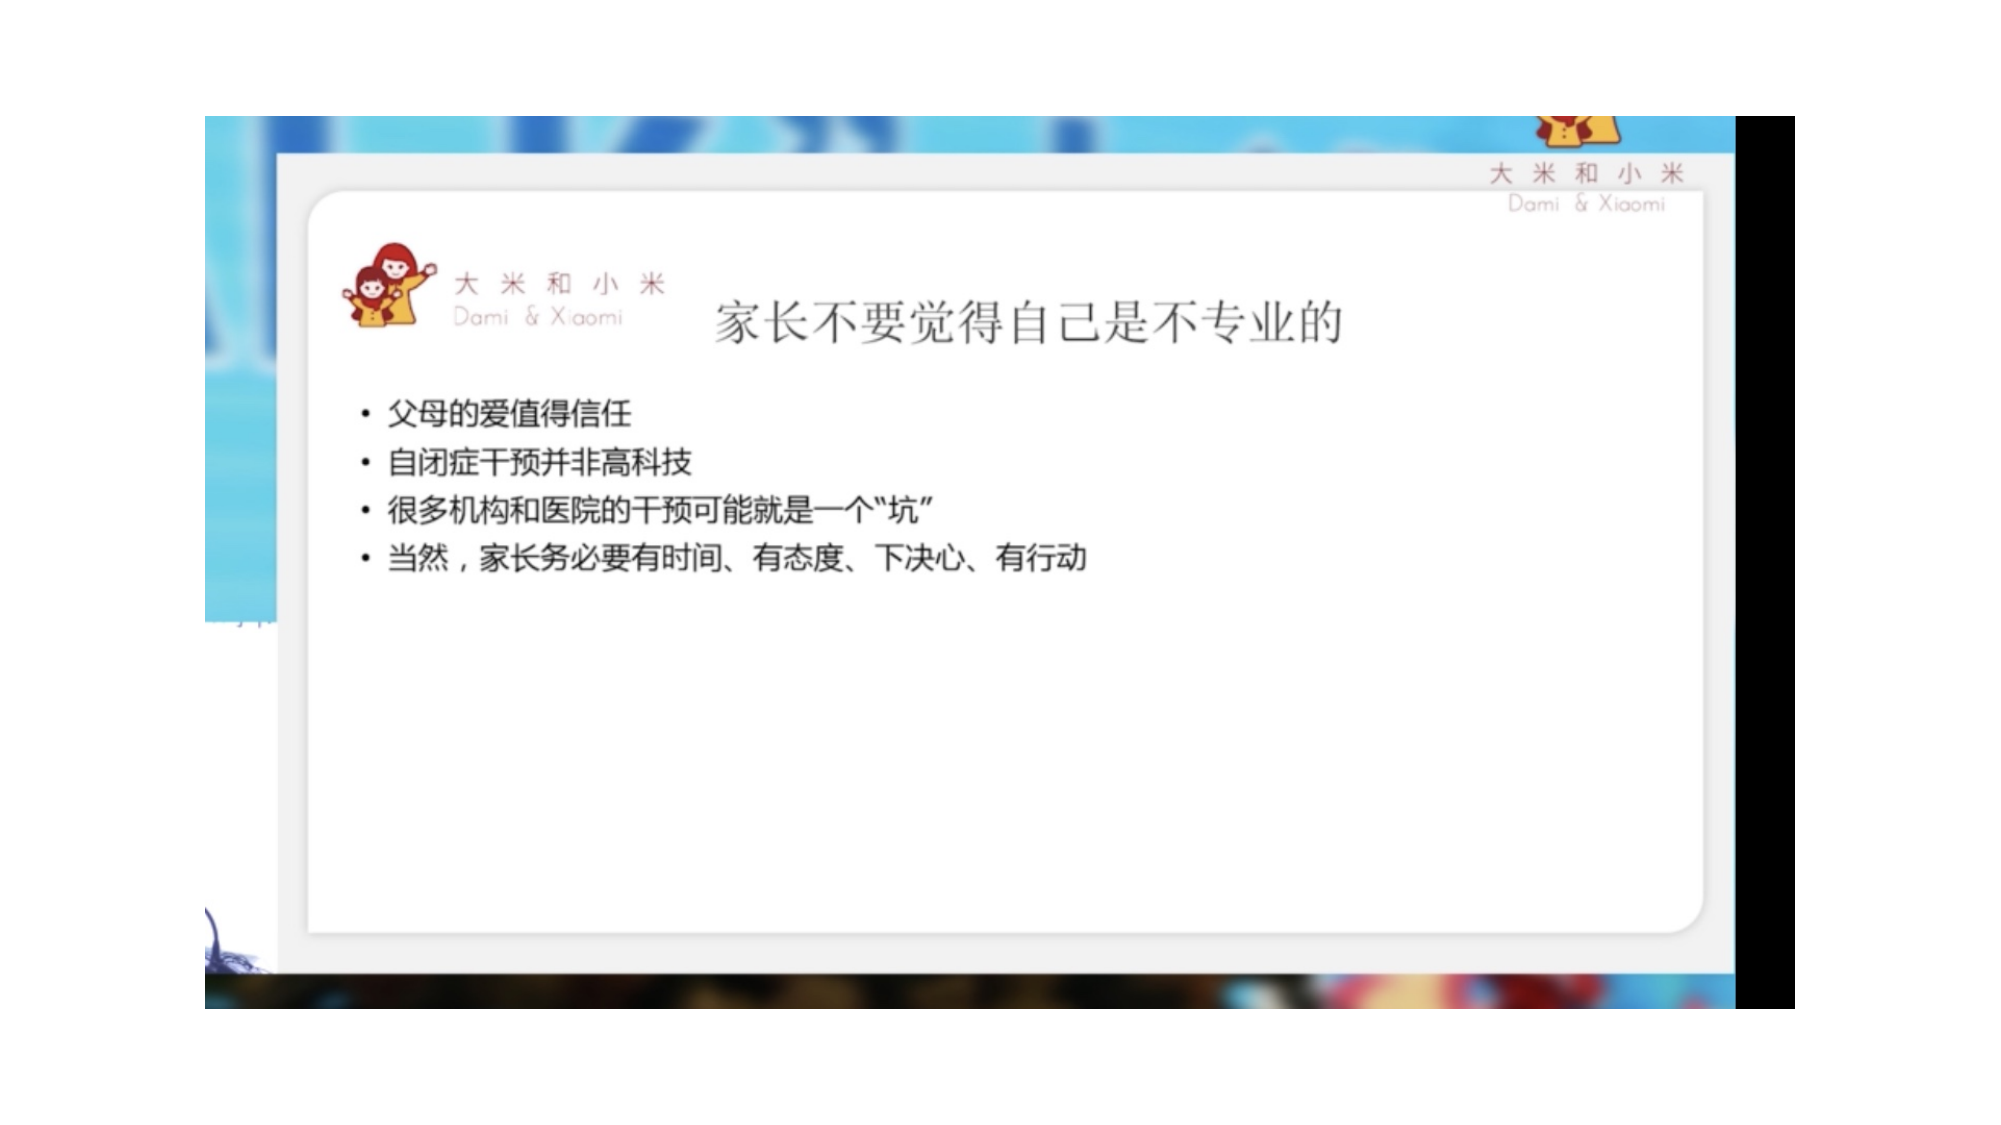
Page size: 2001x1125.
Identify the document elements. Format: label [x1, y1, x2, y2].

picture [205, 116, 1795, 1009]
